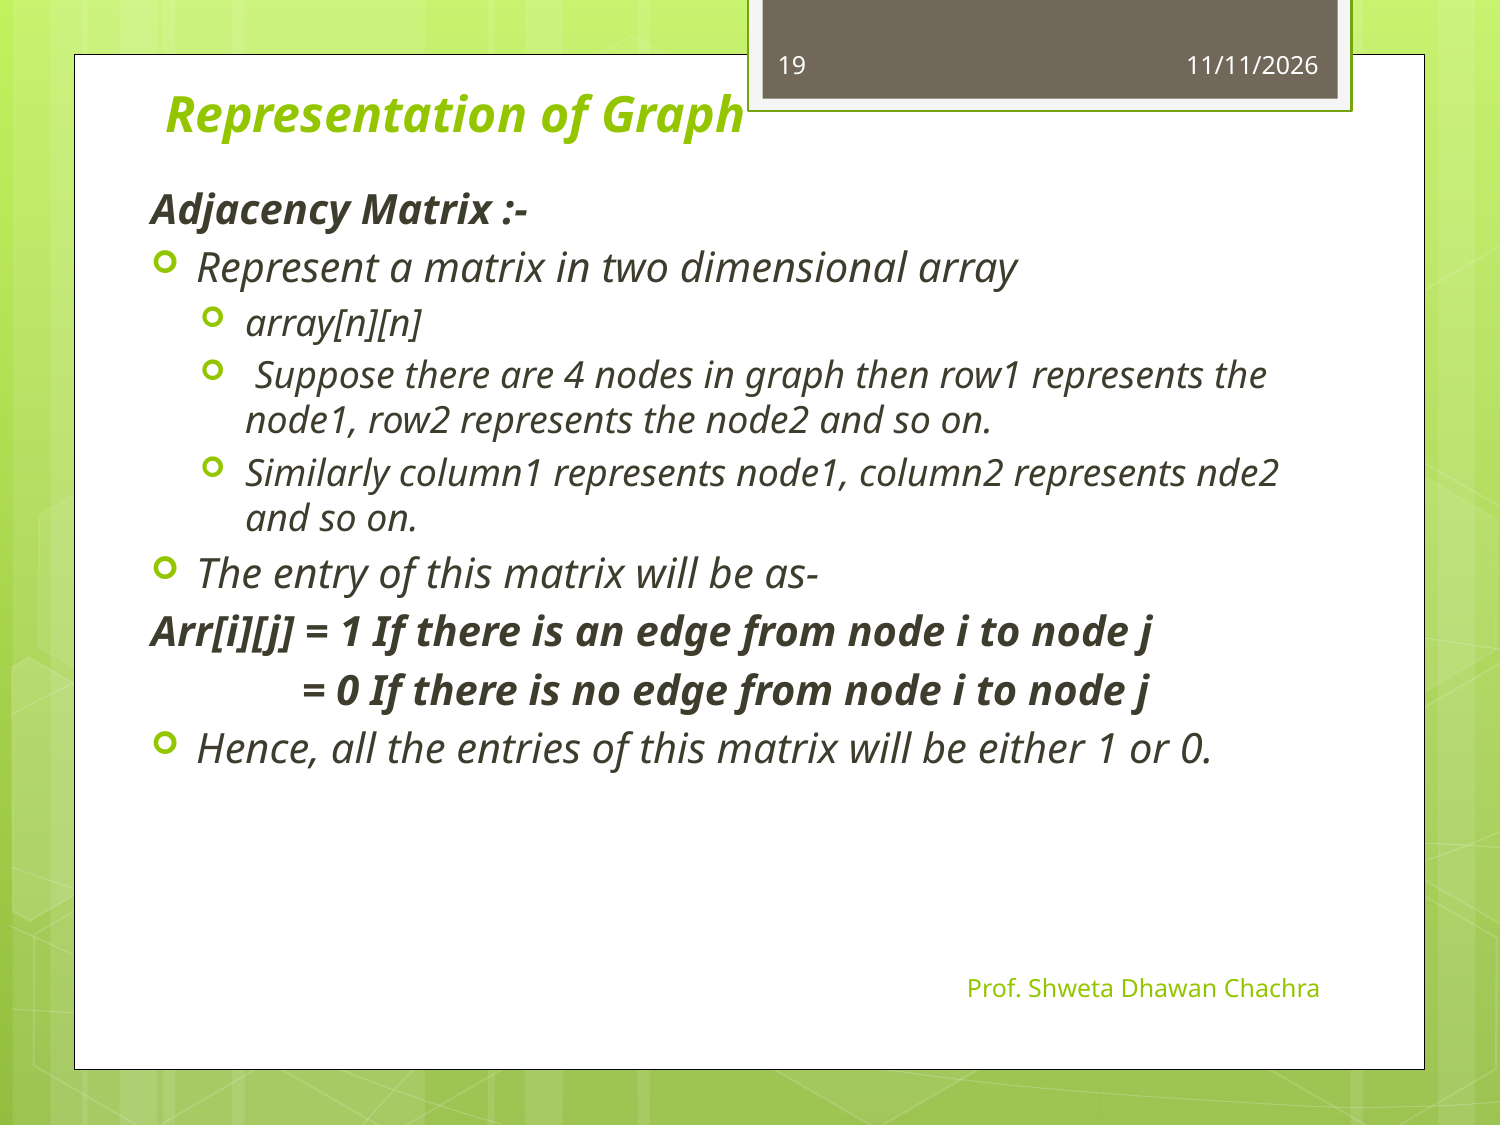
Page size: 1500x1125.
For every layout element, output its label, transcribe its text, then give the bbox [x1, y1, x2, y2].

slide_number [983, 36, 1334, 97]
title Representation of Graph [150, 81, 1303, 150]
slide_number 19 [762, 36, 982, 97]
footer Prof. Shweta Dhawan Chachra [761, 960, 1336, 1020]
list Adjacency Matrix :- Represent a matrix in two dimensional array array[n][n] Suppose there are 4 nodes in graph then row1 represents the node1, row2 represents the node2 and so on. Similarly column1 represents node1, column2 represents nde2 and so on. The entry of this matrix will be as- Arr[i][j] = 1 If there is an edge from node i to node j = 0 If there is no edge from node i to node j Hence, all the entries of this matrix will be either 1 or 0. [125, 174, 1325, 1050]
